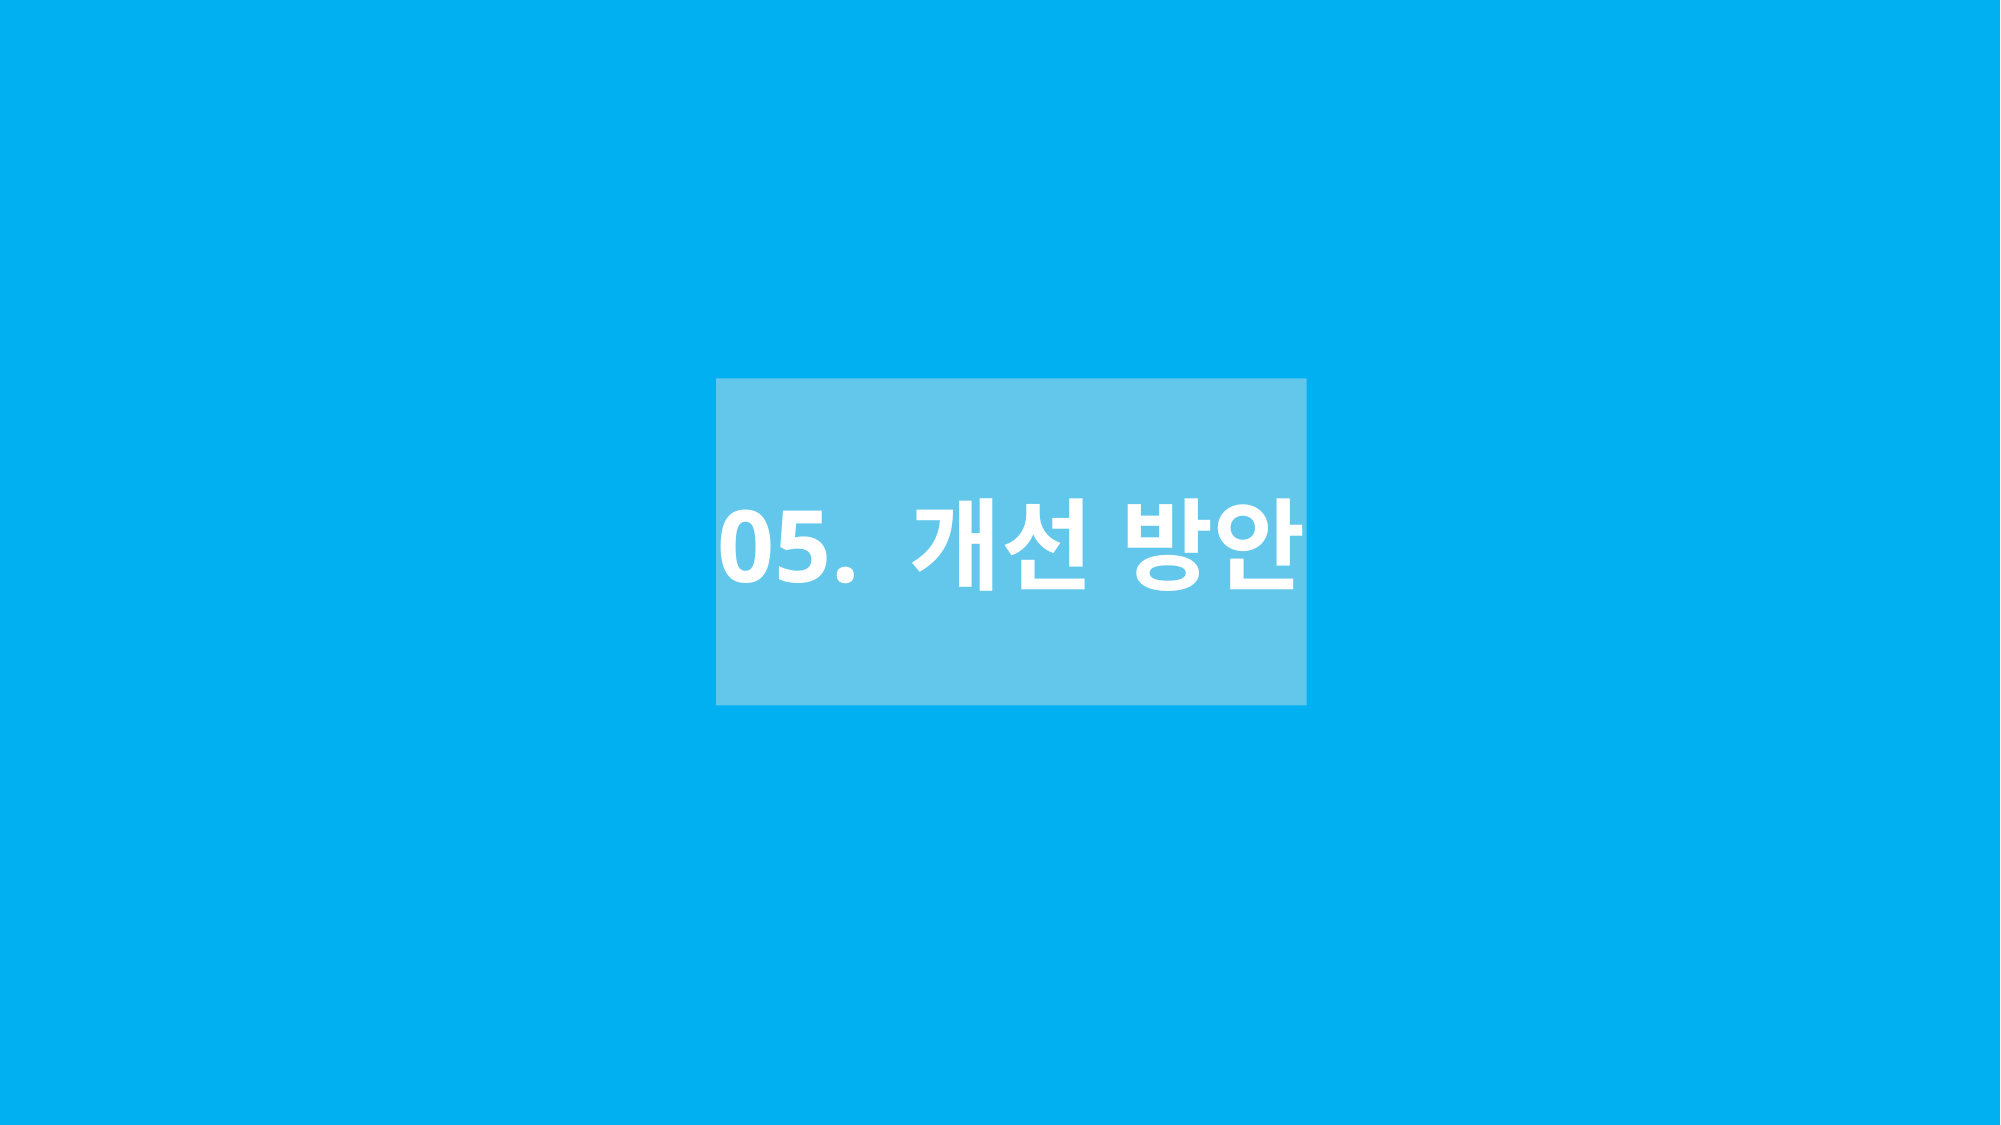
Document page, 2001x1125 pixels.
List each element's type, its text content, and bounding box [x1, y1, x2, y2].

text_box [715, 377, 1308, 475]
text_box 05. 개선 방안 [702, 475, 1321, 611]
text_box [715, 611, 1308, 706]
